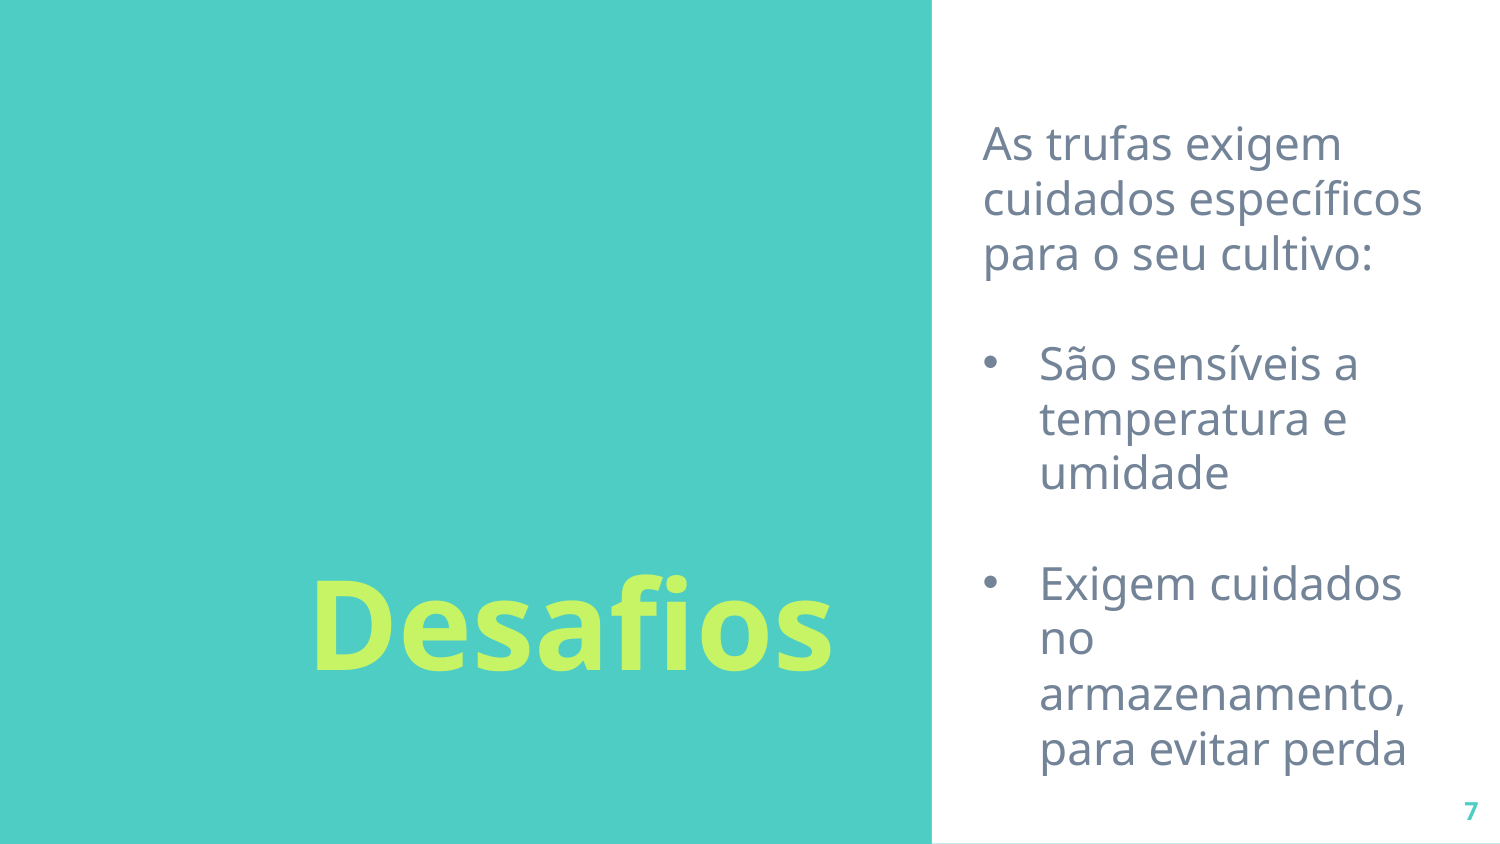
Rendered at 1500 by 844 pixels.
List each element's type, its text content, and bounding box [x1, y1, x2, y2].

subtitle As trufas exigem cuidados específicos para o seu cultivo: São sensíveis a temperatura e umidade Exigem cuidados no armazenamento, para evitar perda [967, 12, 1449, 790]
title Desafios [112, 475, 852, 711]
slide_number 7 [1403, 780, 1494, 832]
